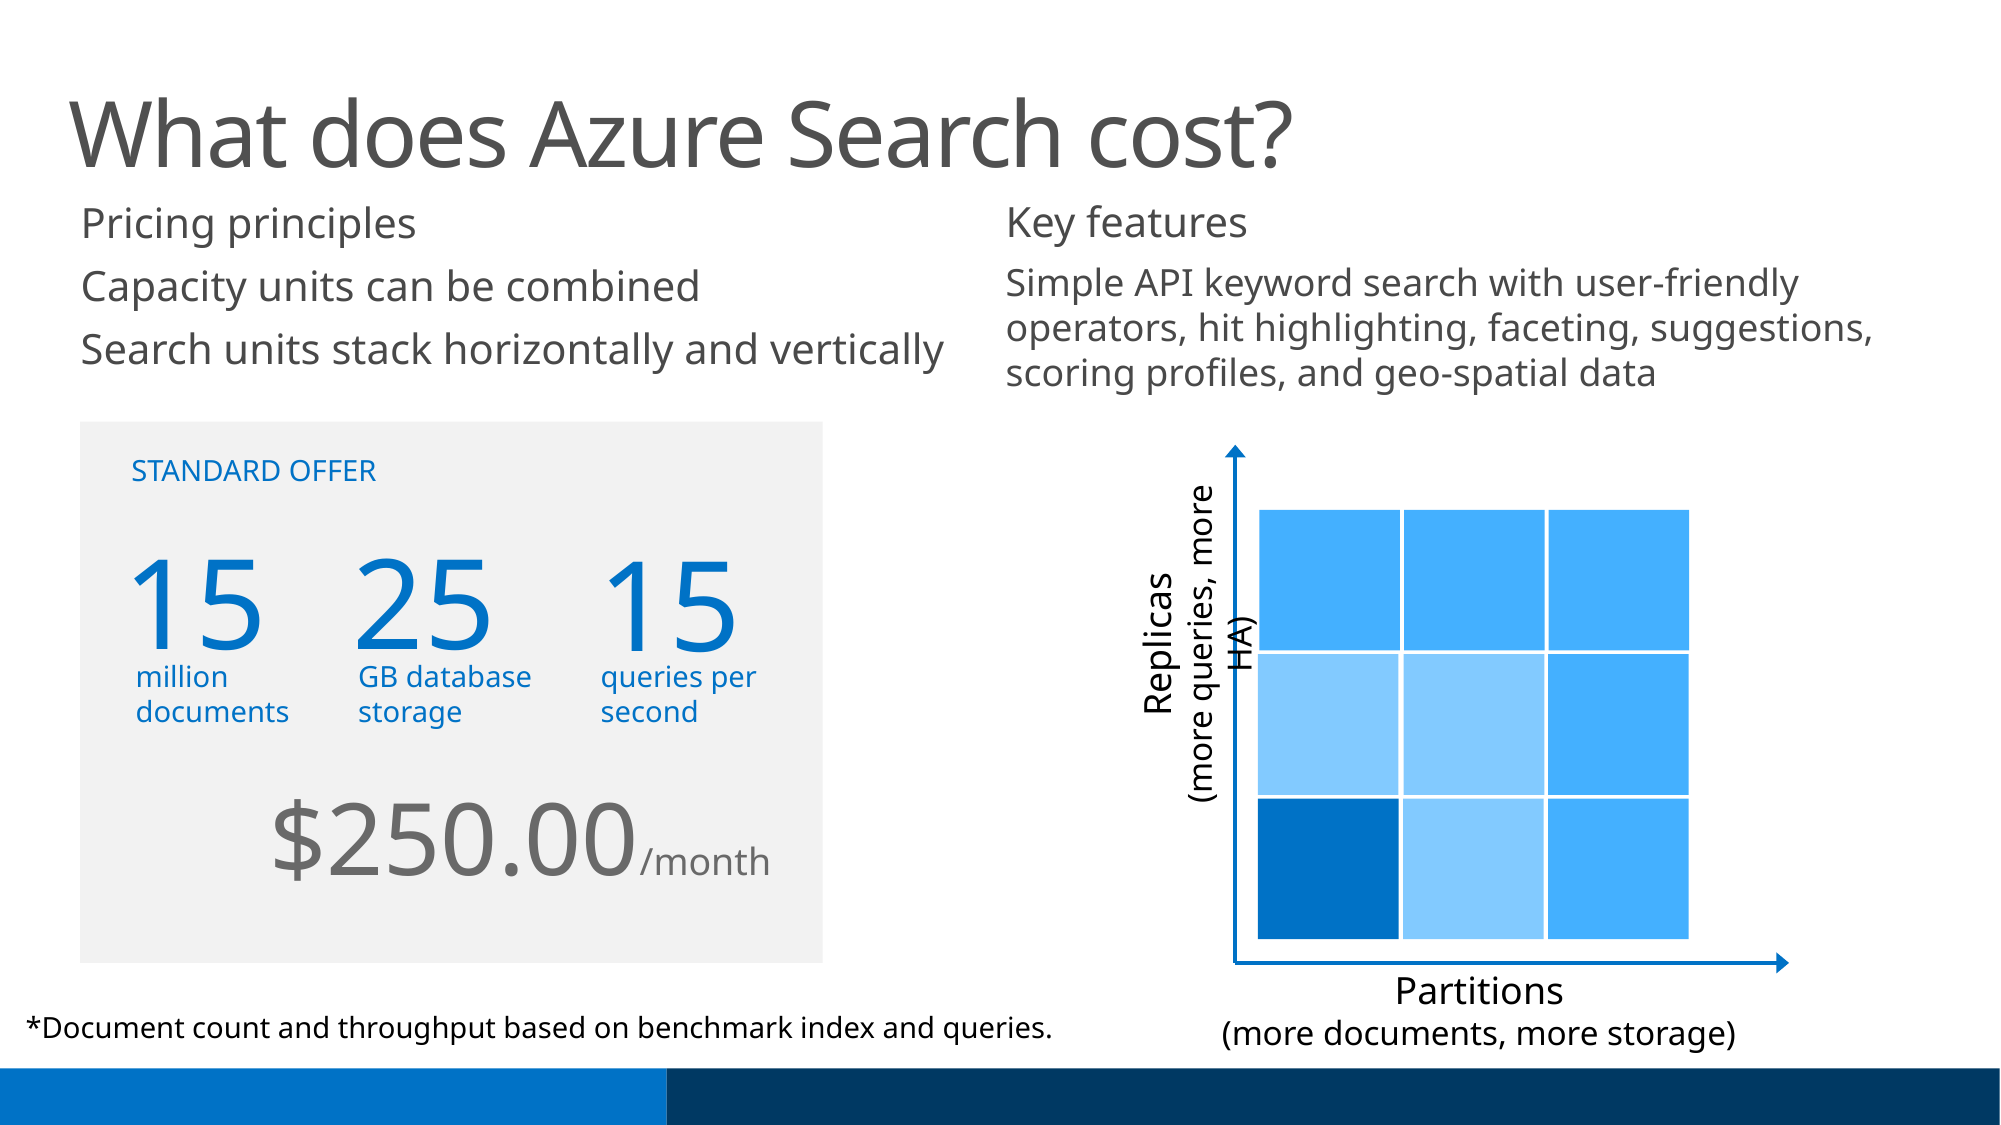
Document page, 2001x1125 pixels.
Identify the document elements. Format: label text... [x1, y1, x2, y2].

text_box Partitions (more documents, more storage) [1146, 959, 1812, 1060]
text_box 15 [583, 518, 756, 684]
text_box [1547, 653, 1690, 796]
text_box queries per second [585, 650, 772, 736]
text_box Key features Simple API keyword search with user-friendly operators, hit highlighting, faceting, suggestions, scoring profiles, and geo-spatial data [990, 188, 1963, 402]
text_box [1266, 509, 1401, 651]
text_box [1548, 509, 1690, 651]
text_box [79, 421, 823, 964]
title What does Azure Search cost? [44, 42, 1956, 220]
text_box [1402, 798, 1545, 940]
text_box [1547, 798, 1690, 940]
text_box GB database storage [343, 650, 562, 736]
text_box 25 [337, 516, 511, 682]
text_box million documents [120, 650, 341, 736]
text_box Pricing principles Capacity units can be combined Search units stack horizontally and vertically [65, 220, 990, 380]
text_box Replicas (more queries, more HA) [1126, 442, 1266, 847]
text_box 15 [109, 516, 282, 682]
text_box STANDARD OFFER [116, 444, 392, 495]
text_box *Document count and throughput based on benchmark index and queries. [10, 1002, 1069, 1053]
text_box [1266, 653, 1399, 796]
text_box $250.00/month [254, 768, 787, 903]
text_box [1257, 798, 1399, 940]
text_box [1403, 509, 1546, 651]
text_box [1403, 653, 1545, 796]
